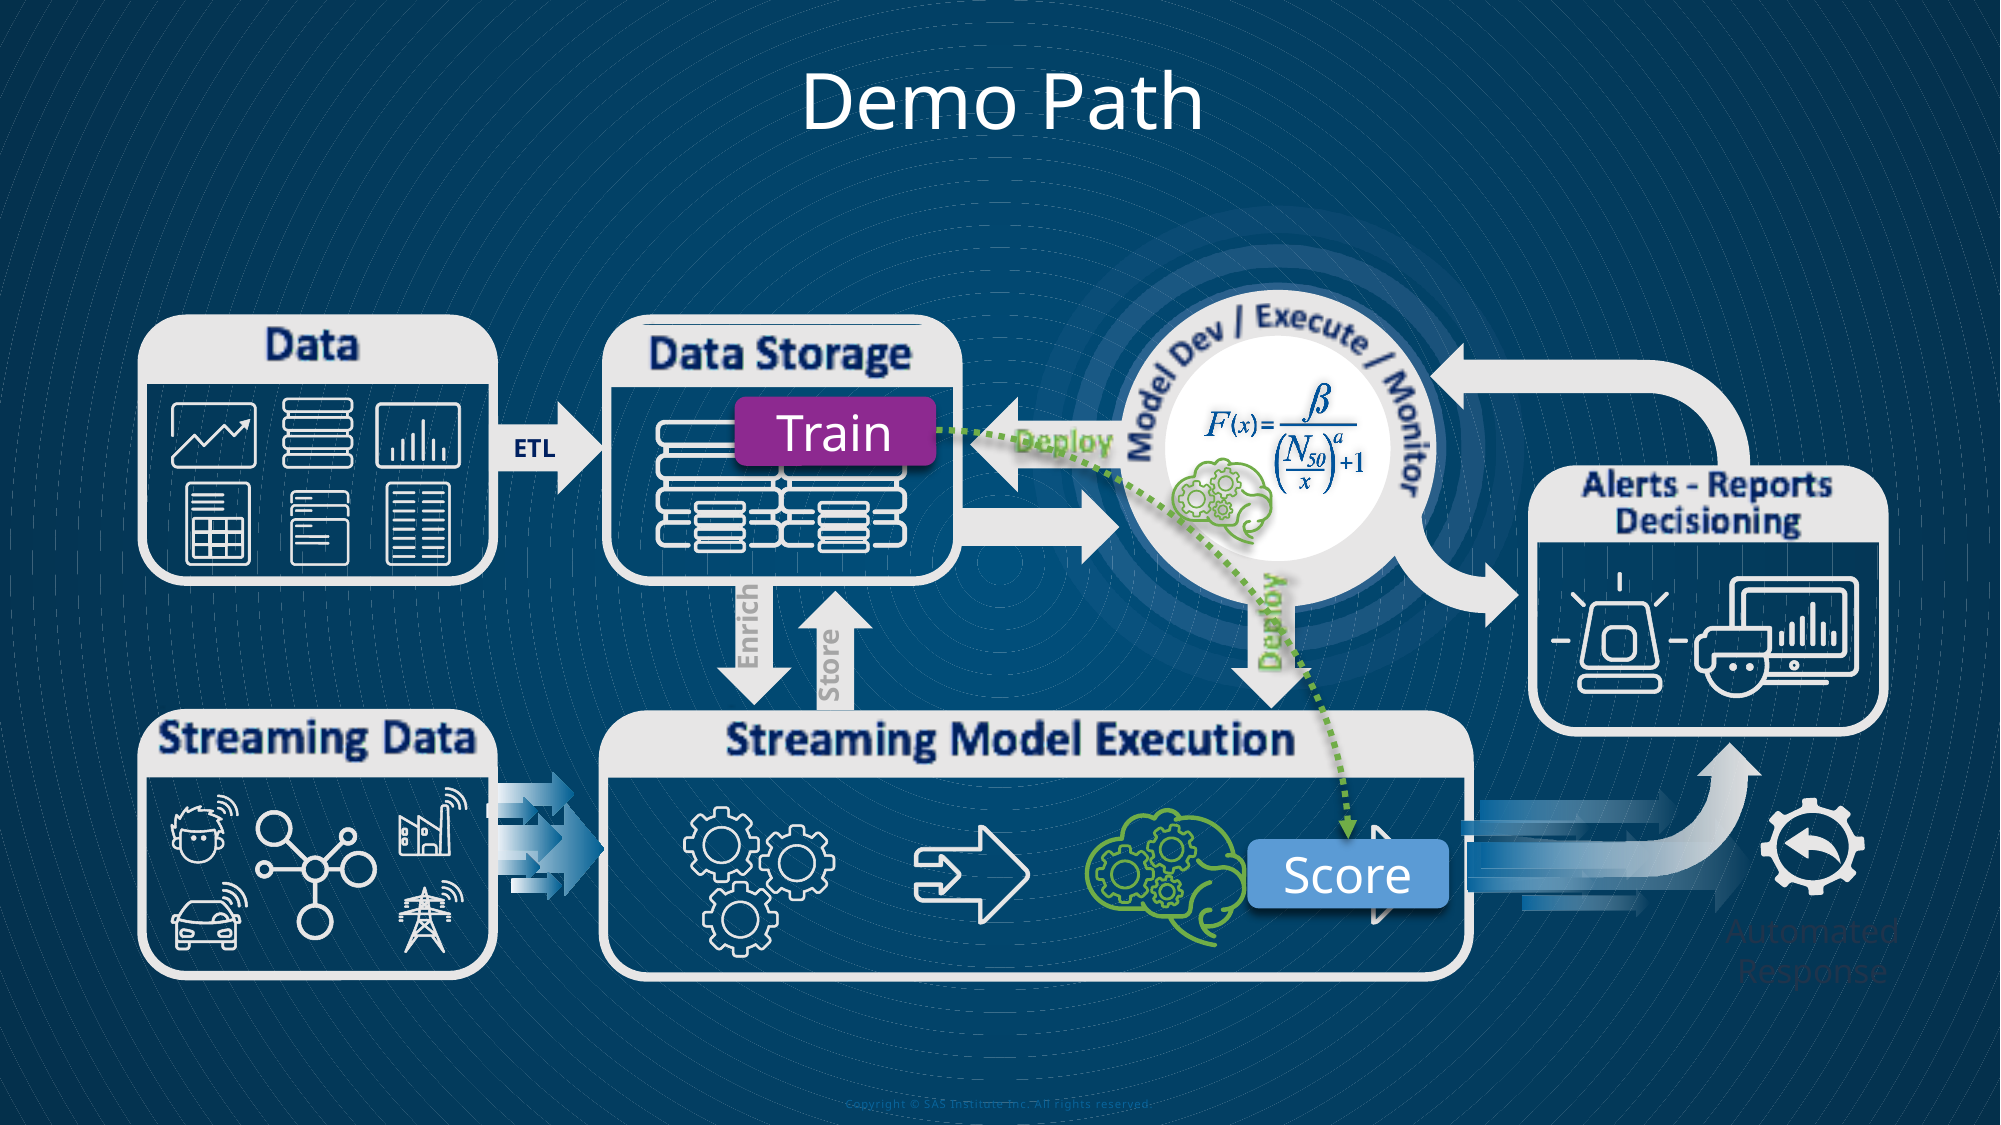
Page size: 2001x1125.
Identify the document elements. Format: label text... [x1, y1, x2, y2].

text_box Demo Path [139, 41, 1866, 156]
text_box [126, 296, 1470, 978]
picture [1028, 192, 1527, 342]
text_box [1429, 342, 1981, 961]
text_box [1119, 289, 1437, 293]
picture [982, 303, 1430, 669]
